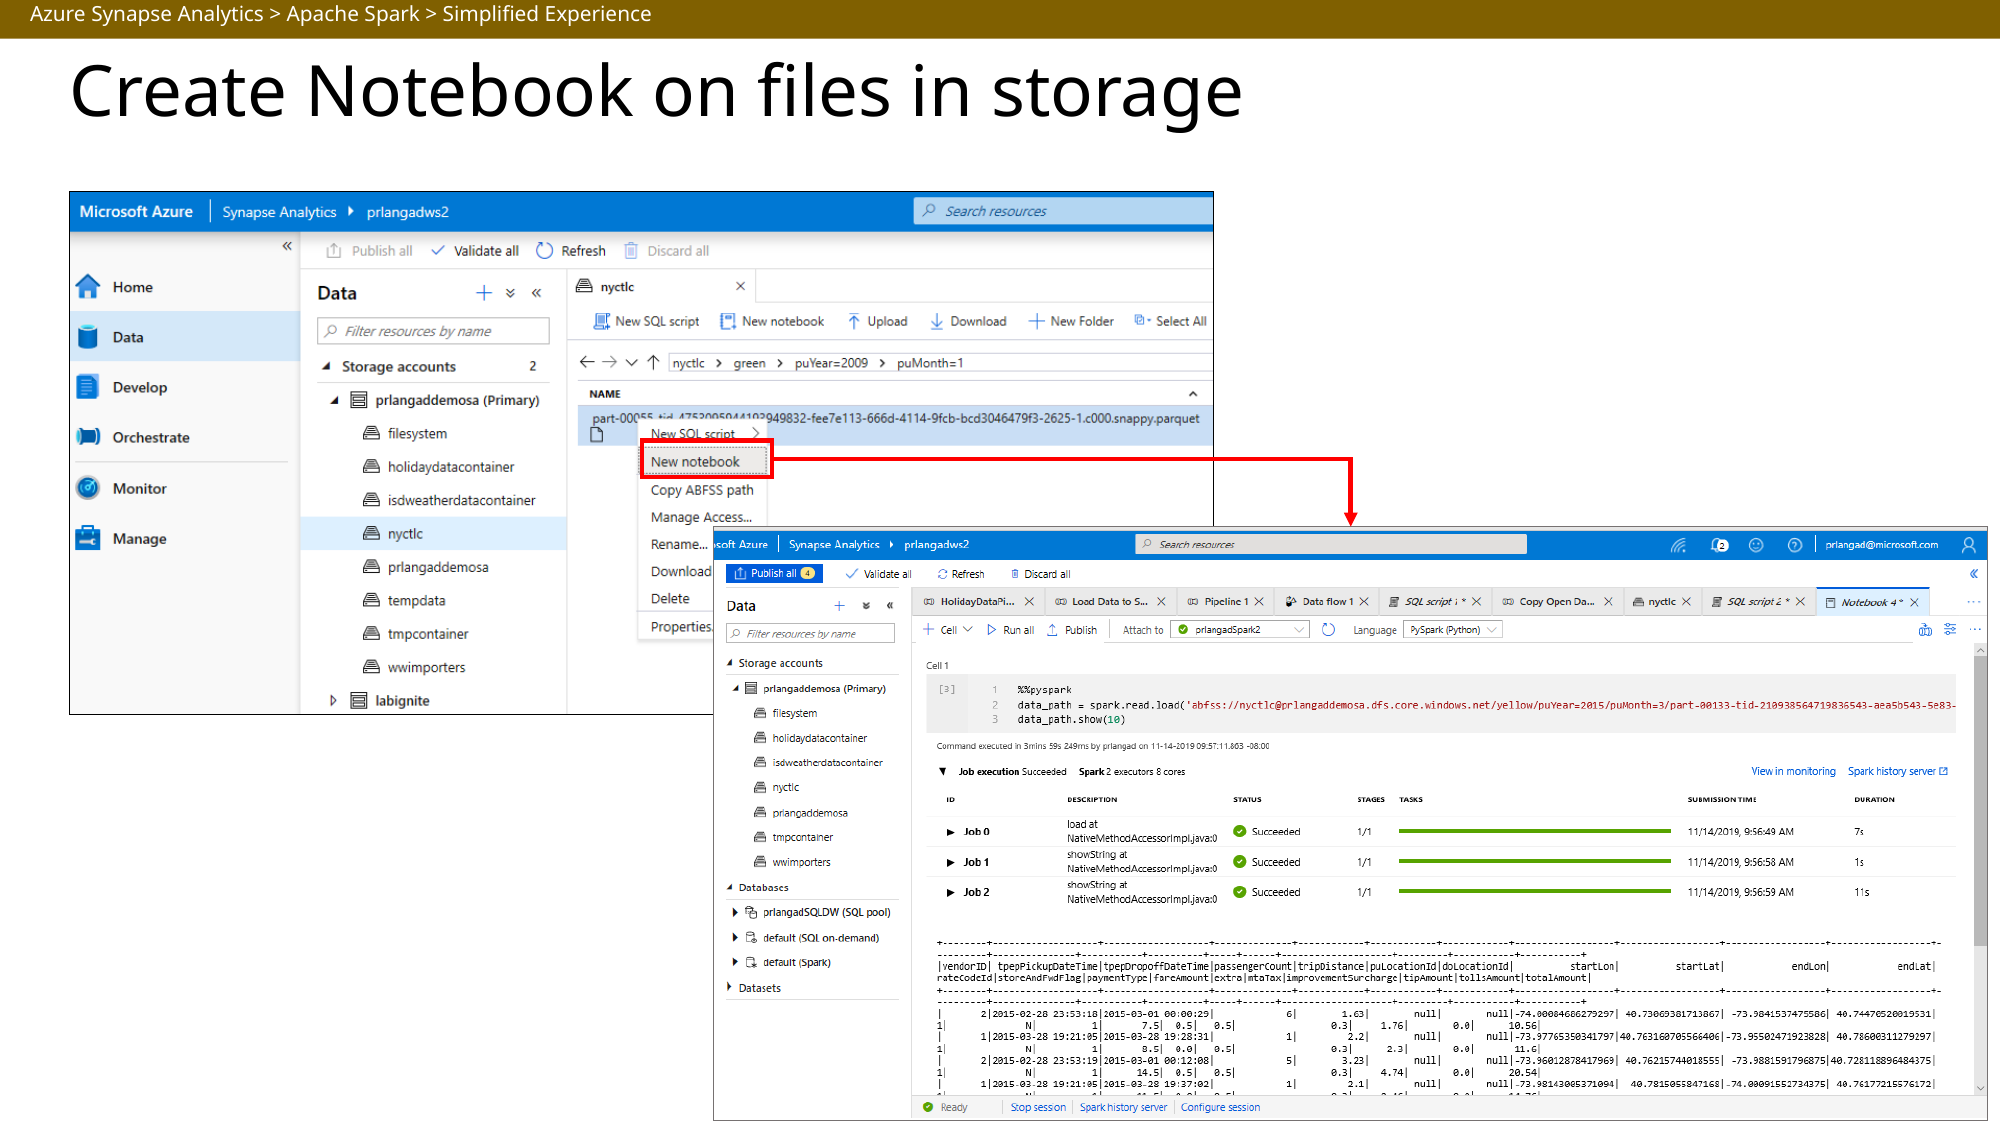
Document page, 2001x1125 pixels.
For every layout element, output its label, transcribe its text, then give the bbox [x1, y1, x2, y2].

title Create Notebook on files in storage [69, 39, 1344, 153]
picture [69, 191, 1988, 1121]
text_box Azure Synapse Analytics > Apache Spark > Simplified Experience [0, 0, 2000, 39]
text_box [771, 458, 1351, 527]
